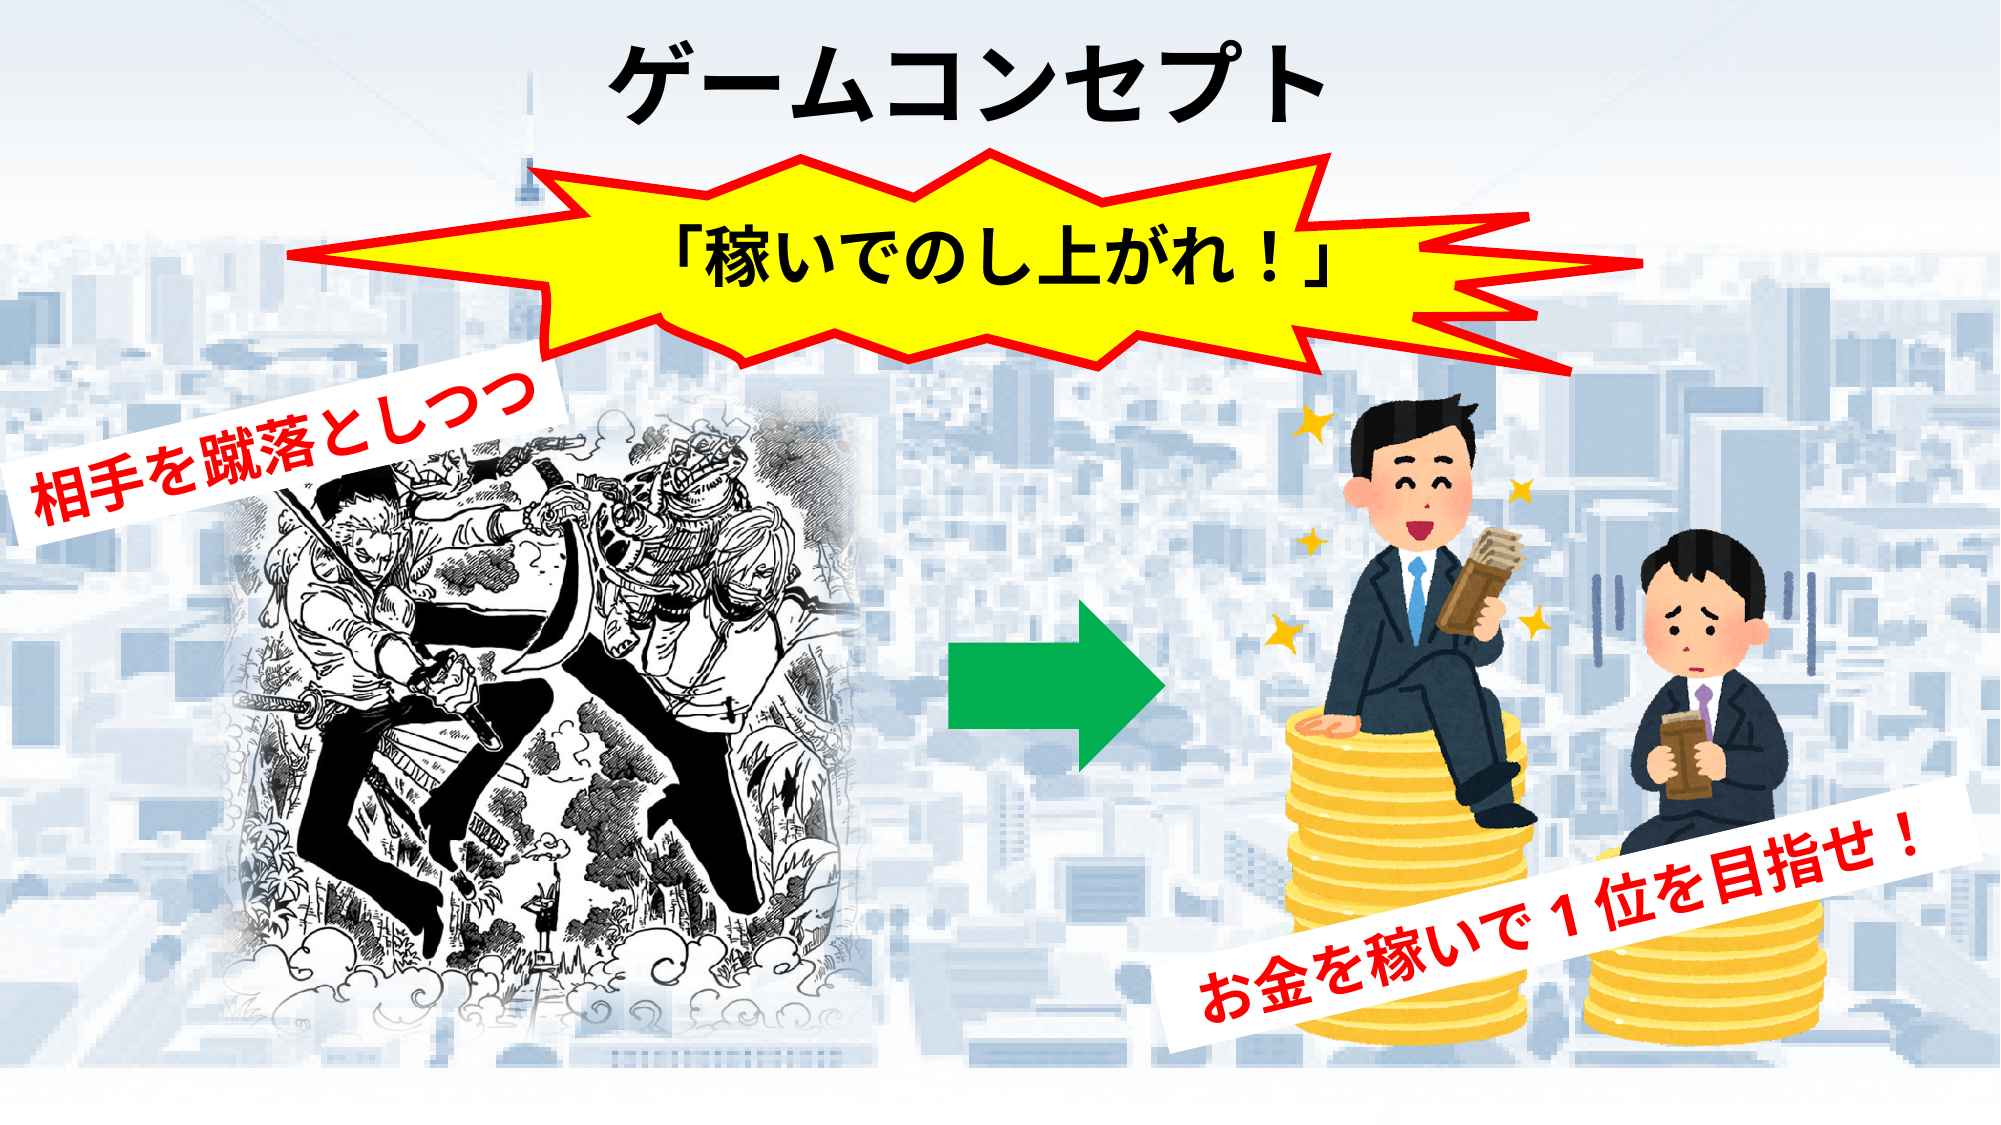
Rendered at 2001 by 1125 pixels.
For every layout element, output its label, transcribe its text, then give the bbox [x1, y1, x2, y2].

text_box ゲームコンセプト [559, 8, 1382, 125]
text_box お金を稼いで1位を目指せ！ [1148, 943, 1247, 1056]
picture [204, 380, 878, 1048]
text_box [947, 596, 1168, 775]
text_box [289, 125, 1641, 395]
text_box お金を稼いで1位を目指せ！ [1861, 772, 1985, 891]
text_box 相手を蹴落としつつ [0, 415, 204, 552]
picture [1247, 374, 1861, 1066]
